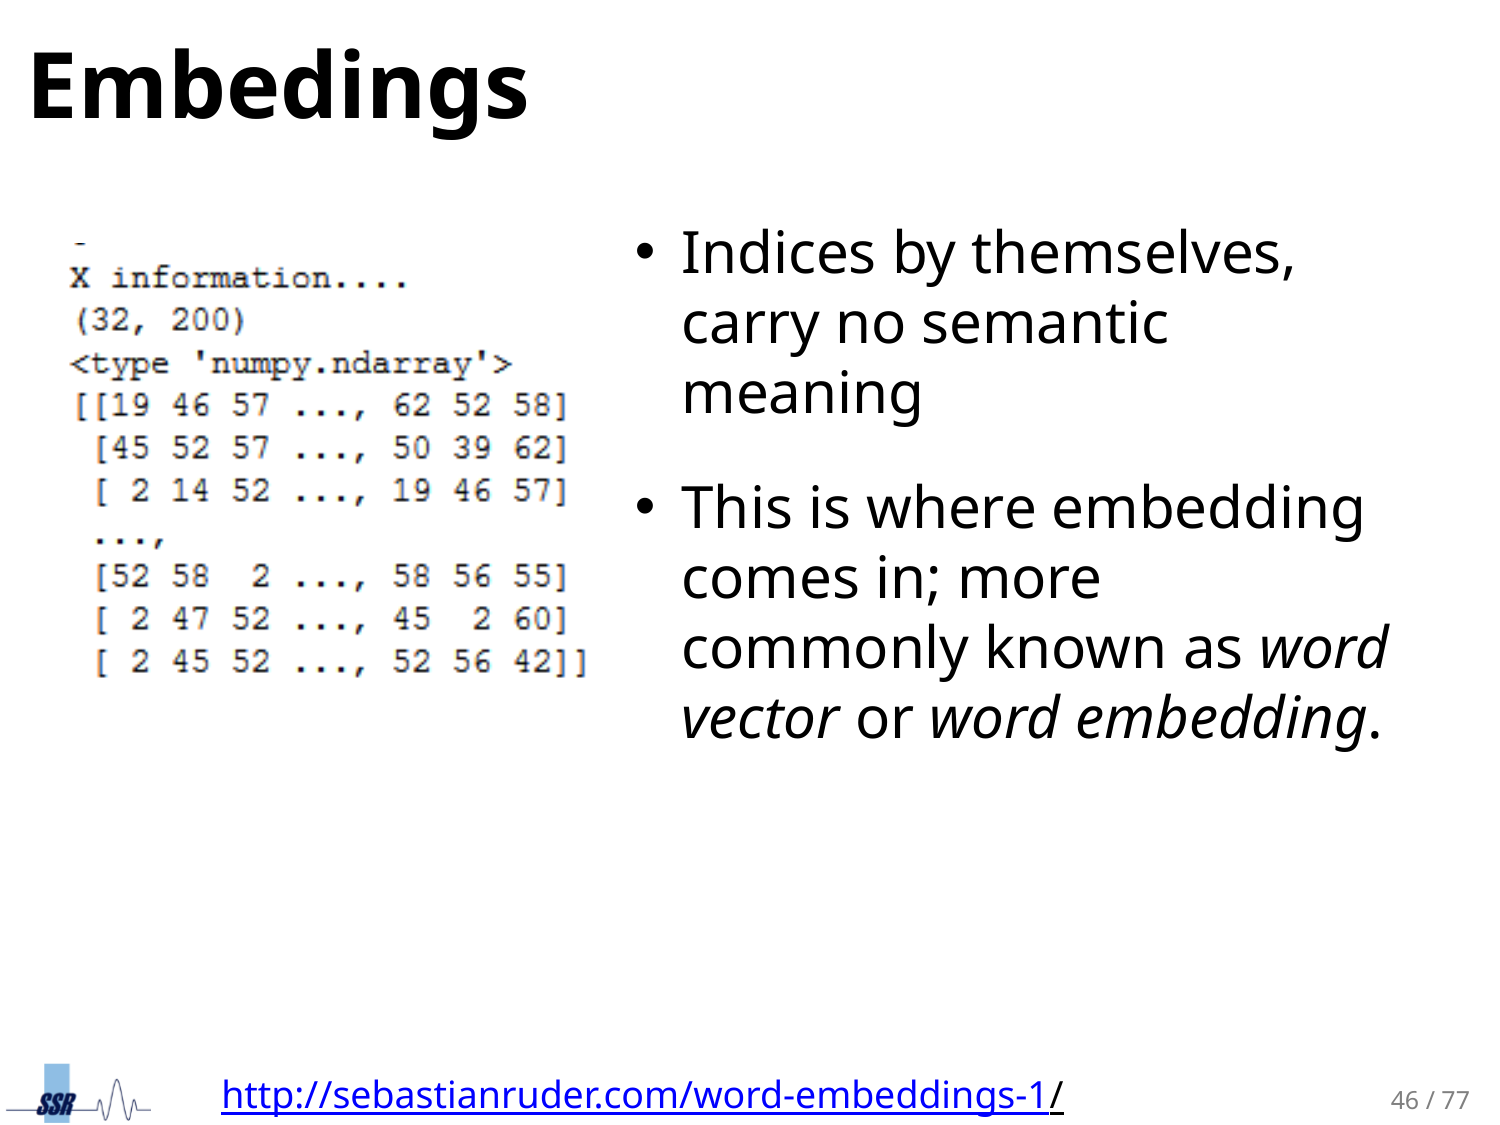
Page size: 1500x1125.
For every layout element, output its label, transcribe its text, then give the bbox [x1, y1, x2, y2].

text_box Embedings [12, 19, 567, 144]
picture [1, 1062, 151, 1125]
text_box Indices by themselves, carry no semantic meaning This is where embedding comes in; more commonly known as word vector or word embedding. [620, 208, 1412, 808]
text_box http://sebastianruder.com/word-embeddings-1/ [206, 1063, 1223, 1125]
picture [52, 243, 603, 693]
